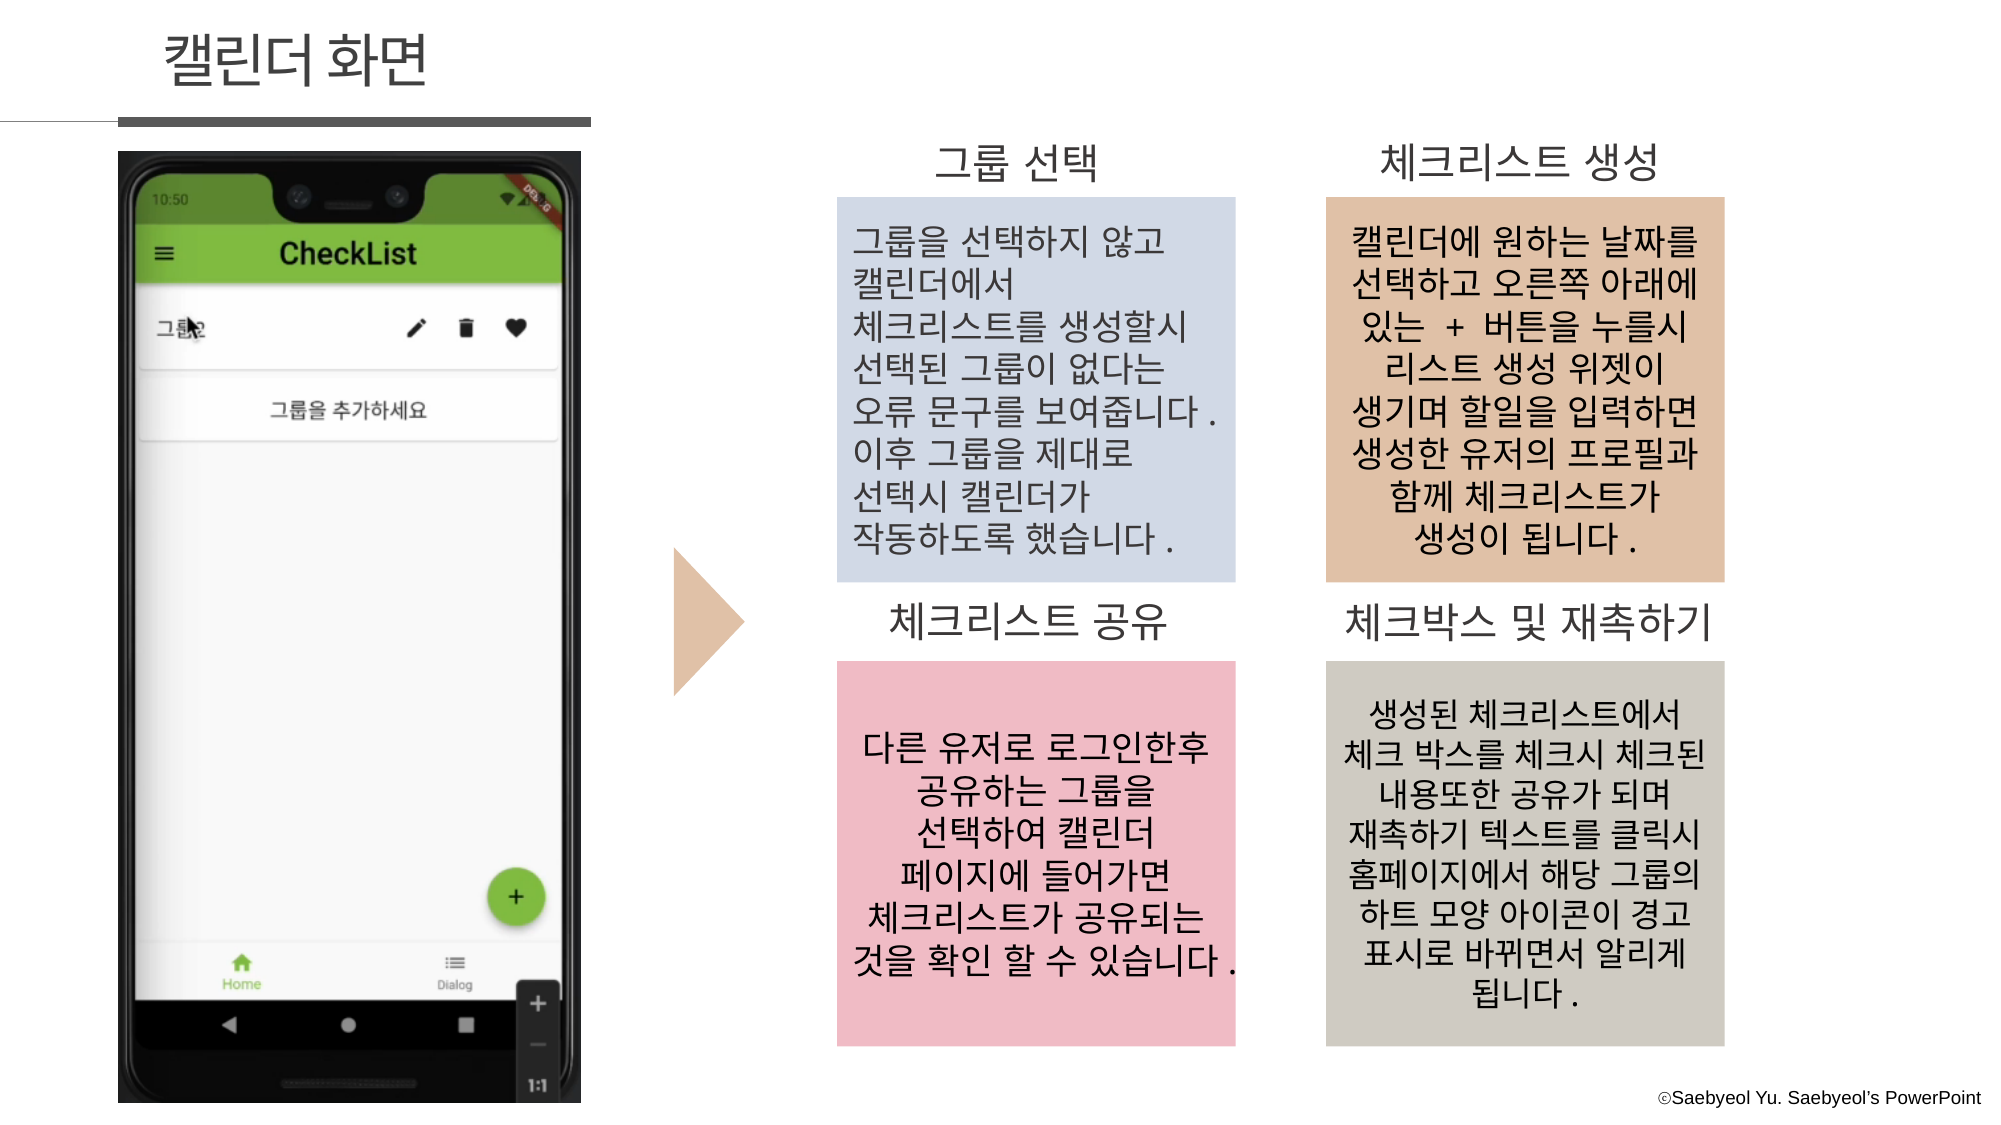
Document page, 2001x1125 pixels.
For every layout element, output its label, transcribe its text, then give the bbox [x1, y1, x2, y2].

text_box 체크리스트 공유 [873, 588, 1185, 654]
text_box [672, 544, 747, 699]
text_box 체크리스트 생성 [1364, 129, 1676, 195]
text_box 그룹 선택 [919, 130, 1115, 195]
text_box 그룹을 선택하지 않고 캘린더에서 체크리스트를 생성할시 선택된 그룹이 없다는 오류 문구를 보여줍니다. 이후 그룹을 제대로 선택시 캘린더가 작동하도록 했습니다. [836, 196, 1237, 583]
text_box 캘린더에 원하는 날짜를 선택하고 오른쪽 아래에 있는 + 버튼을 누를시 리스트 생성 위젯이 생기며 할일을 입력하면 생성한 유저의 프로필과 함께 체크리스트가 생성이 됩니다. [1325, 196, 1726, 583]
text_box 생성된 체크리스트에서 체크 박스를 체크시 체크된 내용또한 공유가 되며 재촉하기 텍스트를 클릭시 홈페이지에서 해당 그룹의 하트 모양 아이콘이 경고 표시로 바뀌면서 알리게 됩니다. [1325, 660, 1726, 1047]
text_box 다른 유저로 로그인한후 공유하는 그룹을 선택하여 캘린더 페이지에 들어가면 체크리스트가 공유되는 것을 확인 할 수 있습니다. [836, 660, 1237, 1047]
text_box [118, 150, 582, 1103]
text_box 체크박스 및 재촉하기 [1329, 589, 1730, 654]
text_box 캘린더 화면 [117, 16, 446, 102]
